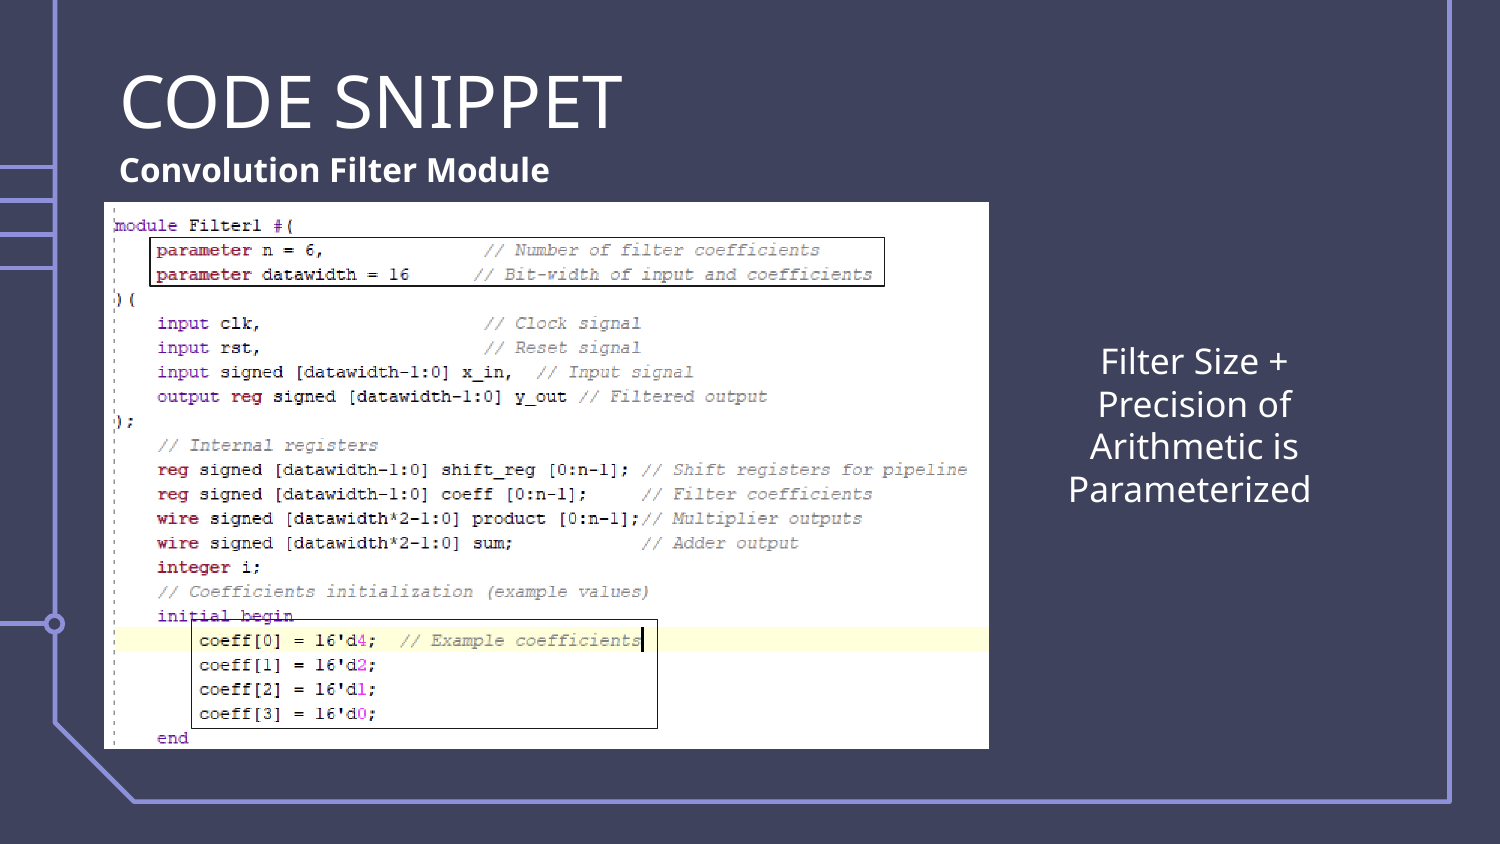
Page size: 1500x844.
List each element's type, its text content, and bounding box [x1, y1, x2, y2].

picture [103, 202, 990, 750]
text_box Convolution Filter Module [104, 134, 1358, 194]
title CODE SNIPPET [104, 40, 1289, 134]
text_box Filter Size + Precision of Arithmetic is Parameterized [1031, 324, 1358, 520]
